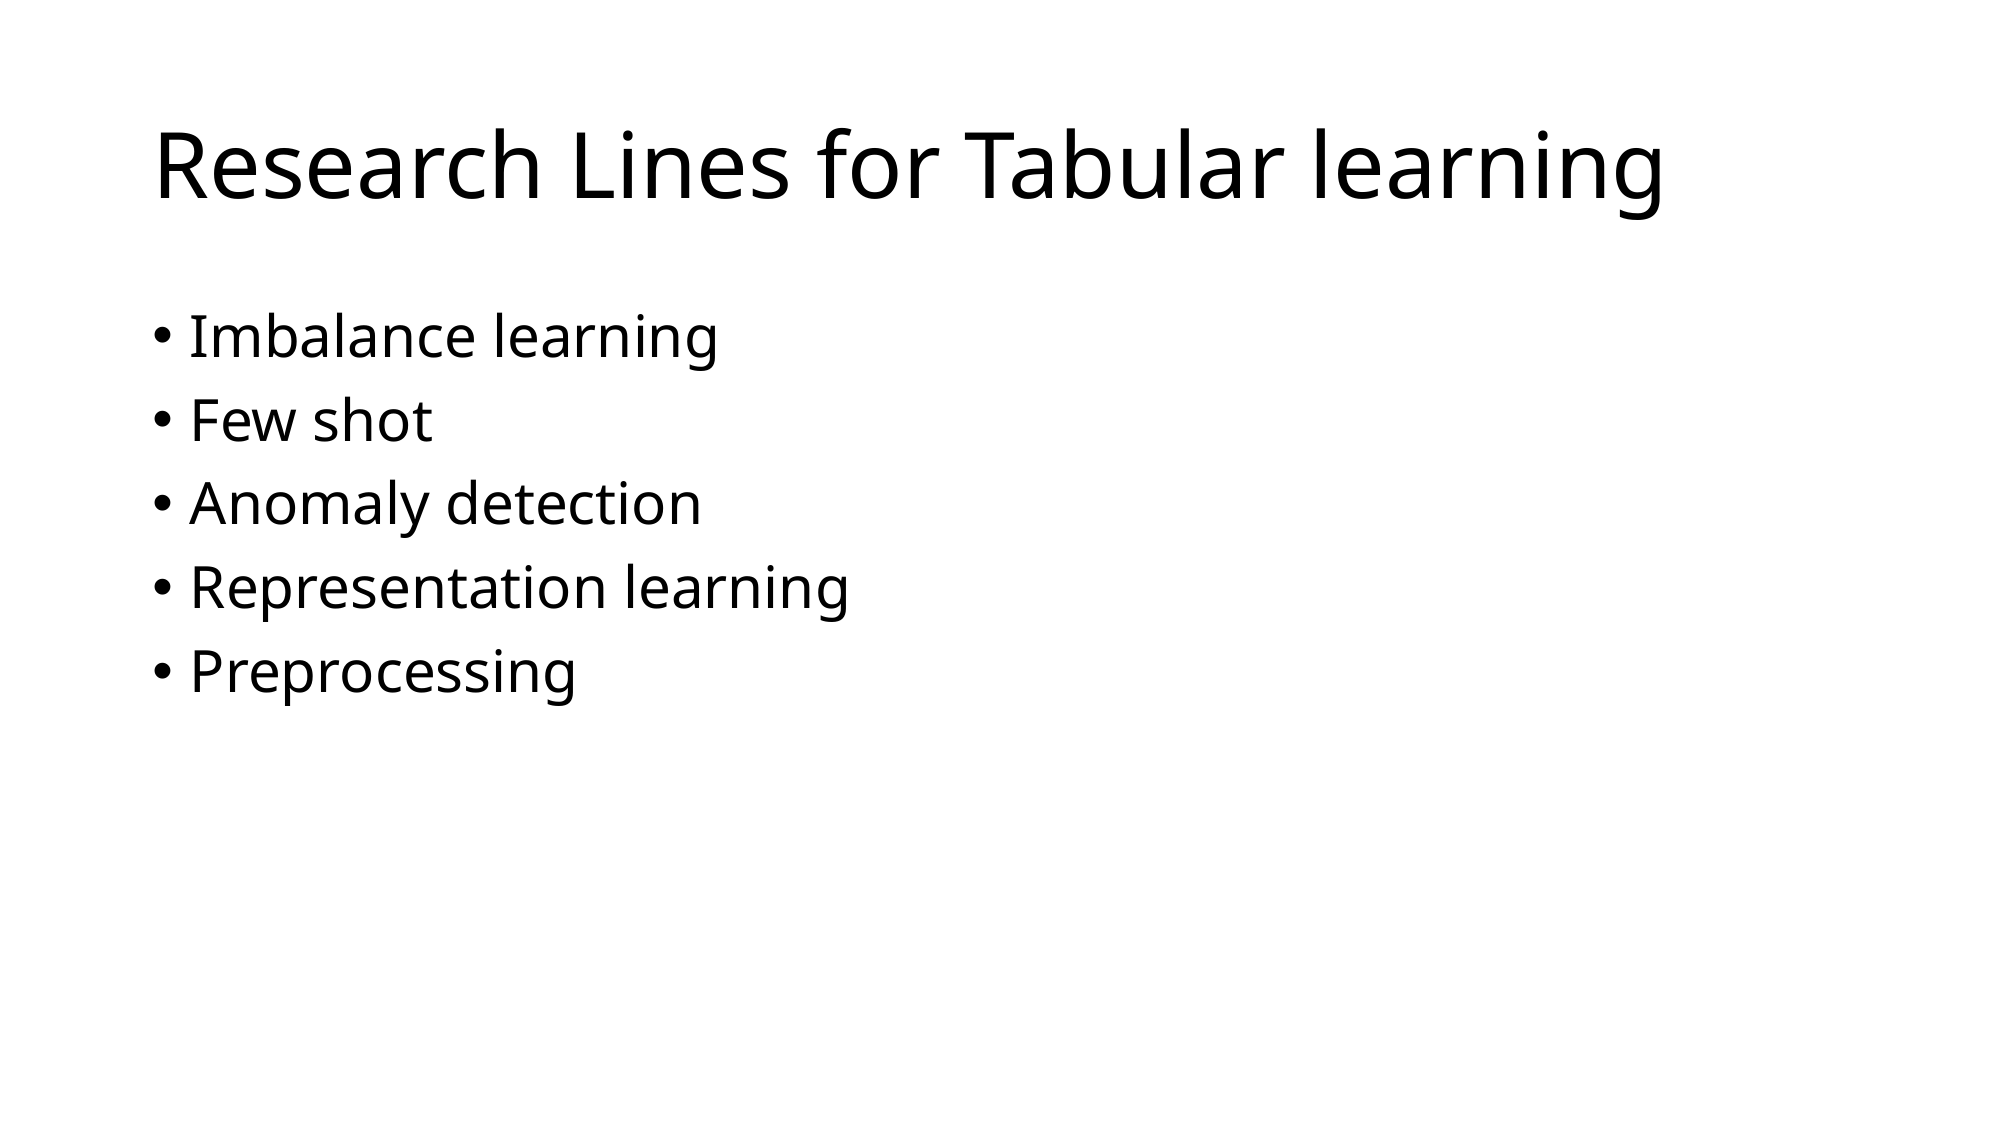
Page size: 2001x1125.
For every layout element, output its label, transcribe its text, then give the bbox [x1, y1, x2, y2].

title Research Lines for Tabular learning [137, 59, 1863, 278]
list Imbalance learning Few shot Anomaly detection Representation learning Preprocessing [137, 299, 1863, 1014]
